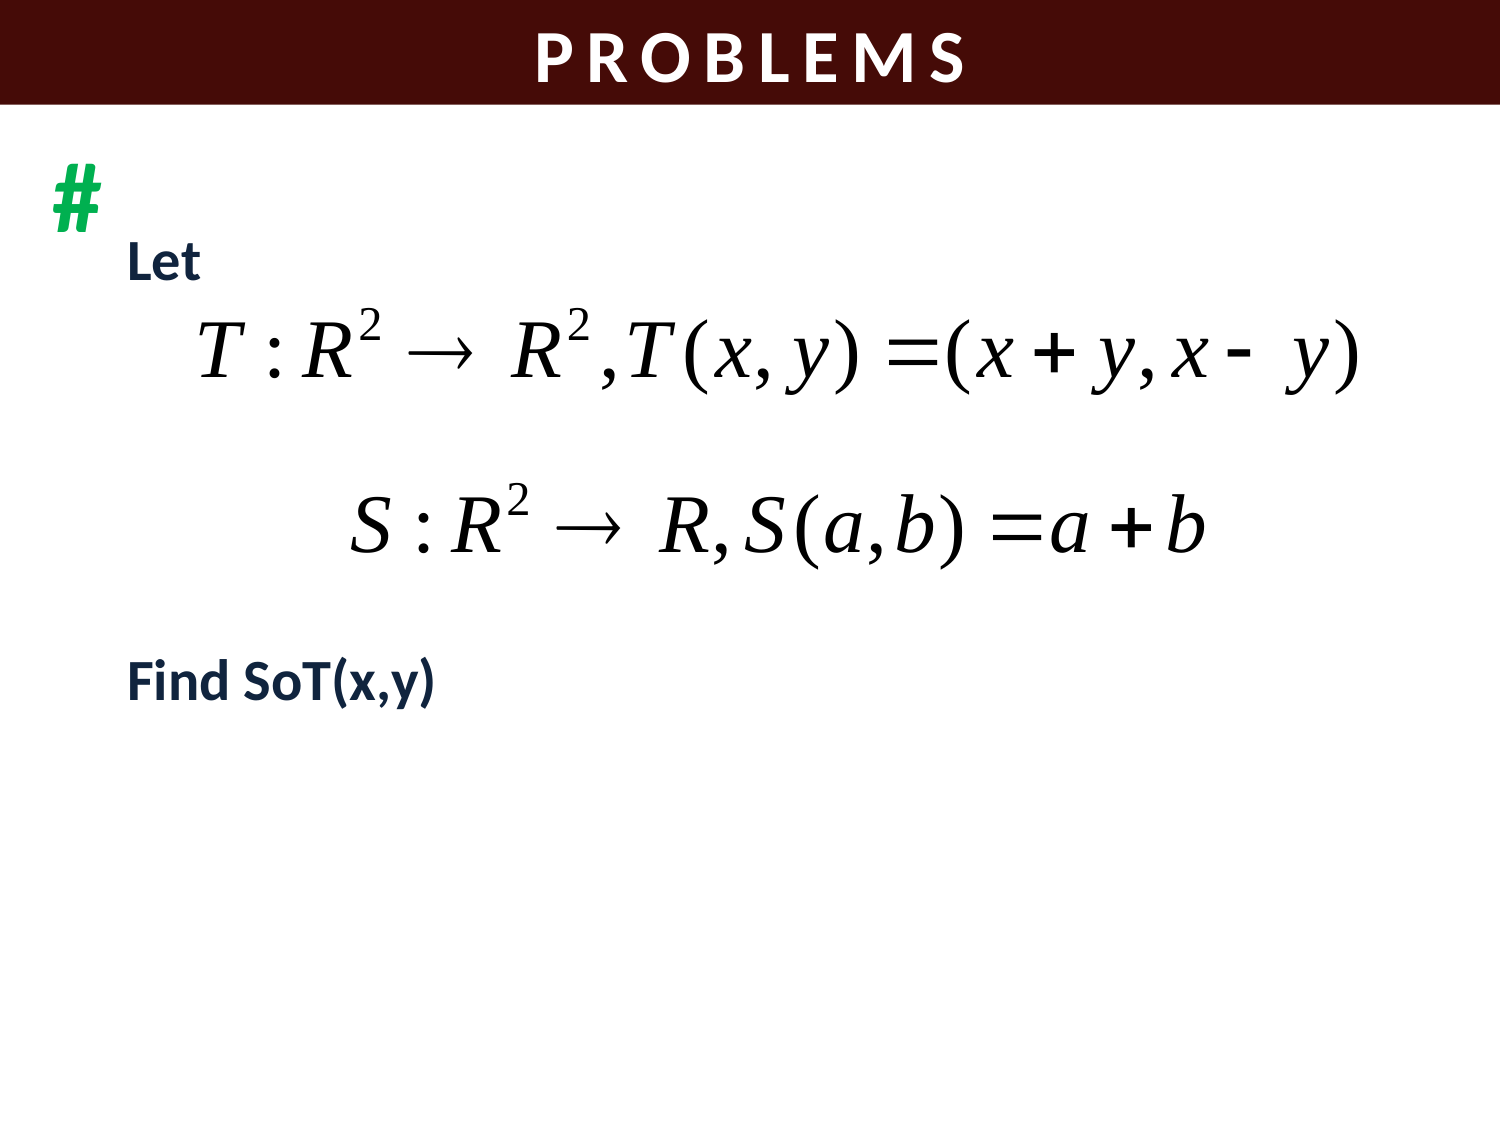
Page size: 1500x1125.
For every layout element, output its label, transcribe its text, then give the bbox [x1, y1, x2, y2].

text_box Let Find SoT(x,y) [112, 215, 1445, 720]
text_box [336, 462, 1226, 588]
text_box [187, 287, 1375, 413]
text_box PROBLEMS [0, 0, 1500, 105]
text_box # [37, 125, 118, 260]
